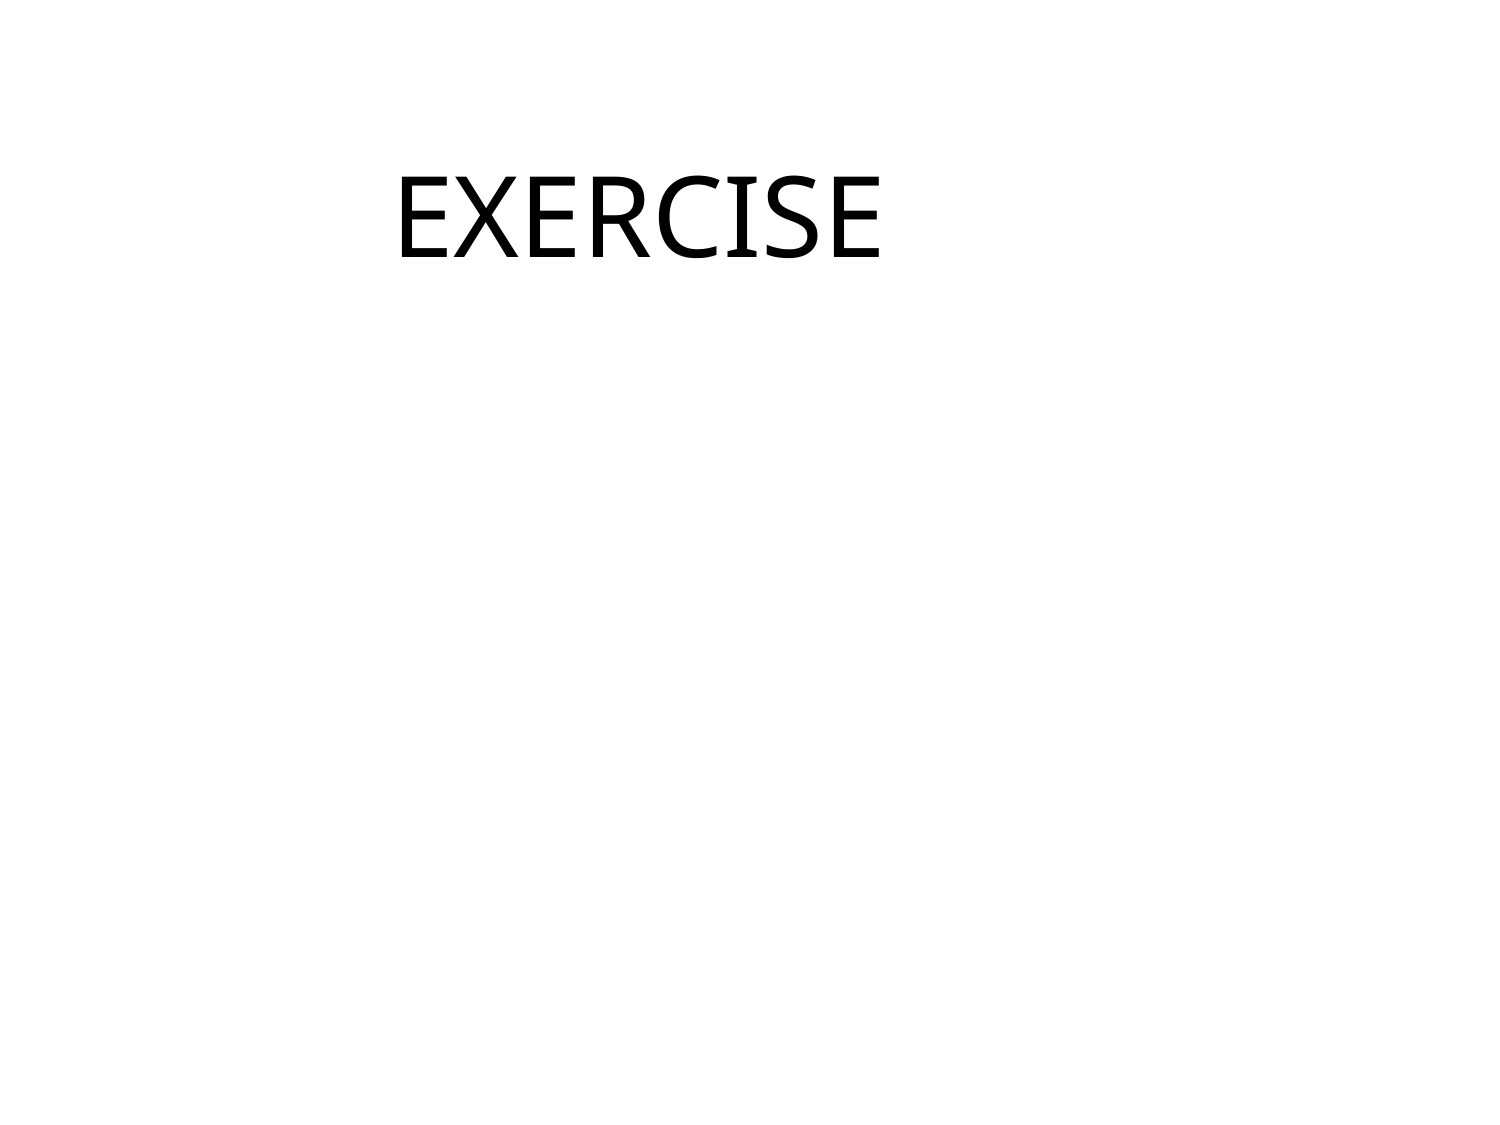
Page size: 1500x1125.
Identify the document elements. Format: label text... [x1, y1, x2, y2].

text_box EXERCISE [76, 137, 1400, 287]
